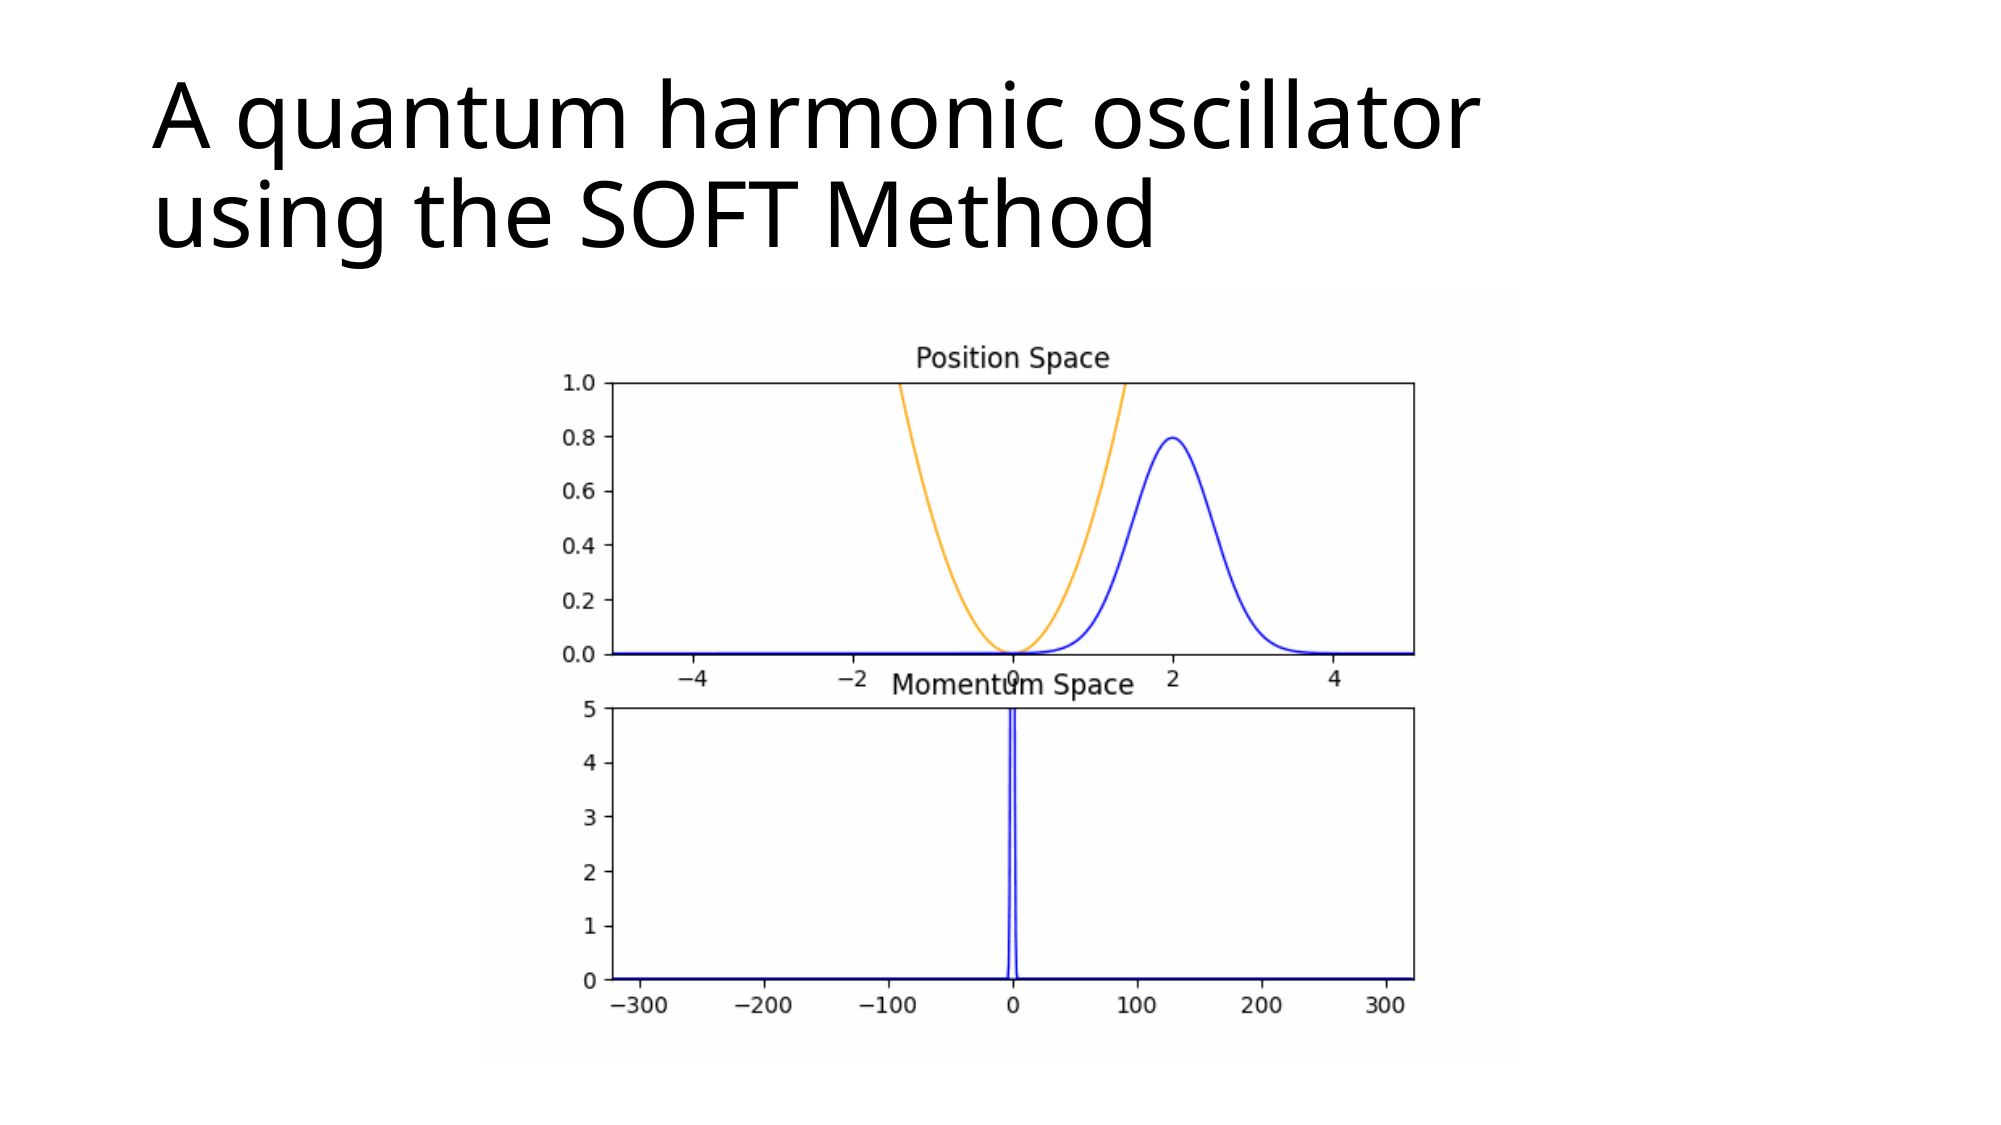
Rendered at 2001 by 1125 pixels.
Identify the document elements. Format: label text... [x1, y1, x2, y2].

title A quantum harmonic oscillator using the SOFT Method [137, 59, 1863, 278]
picture [483, 289, 1517, 1066]
